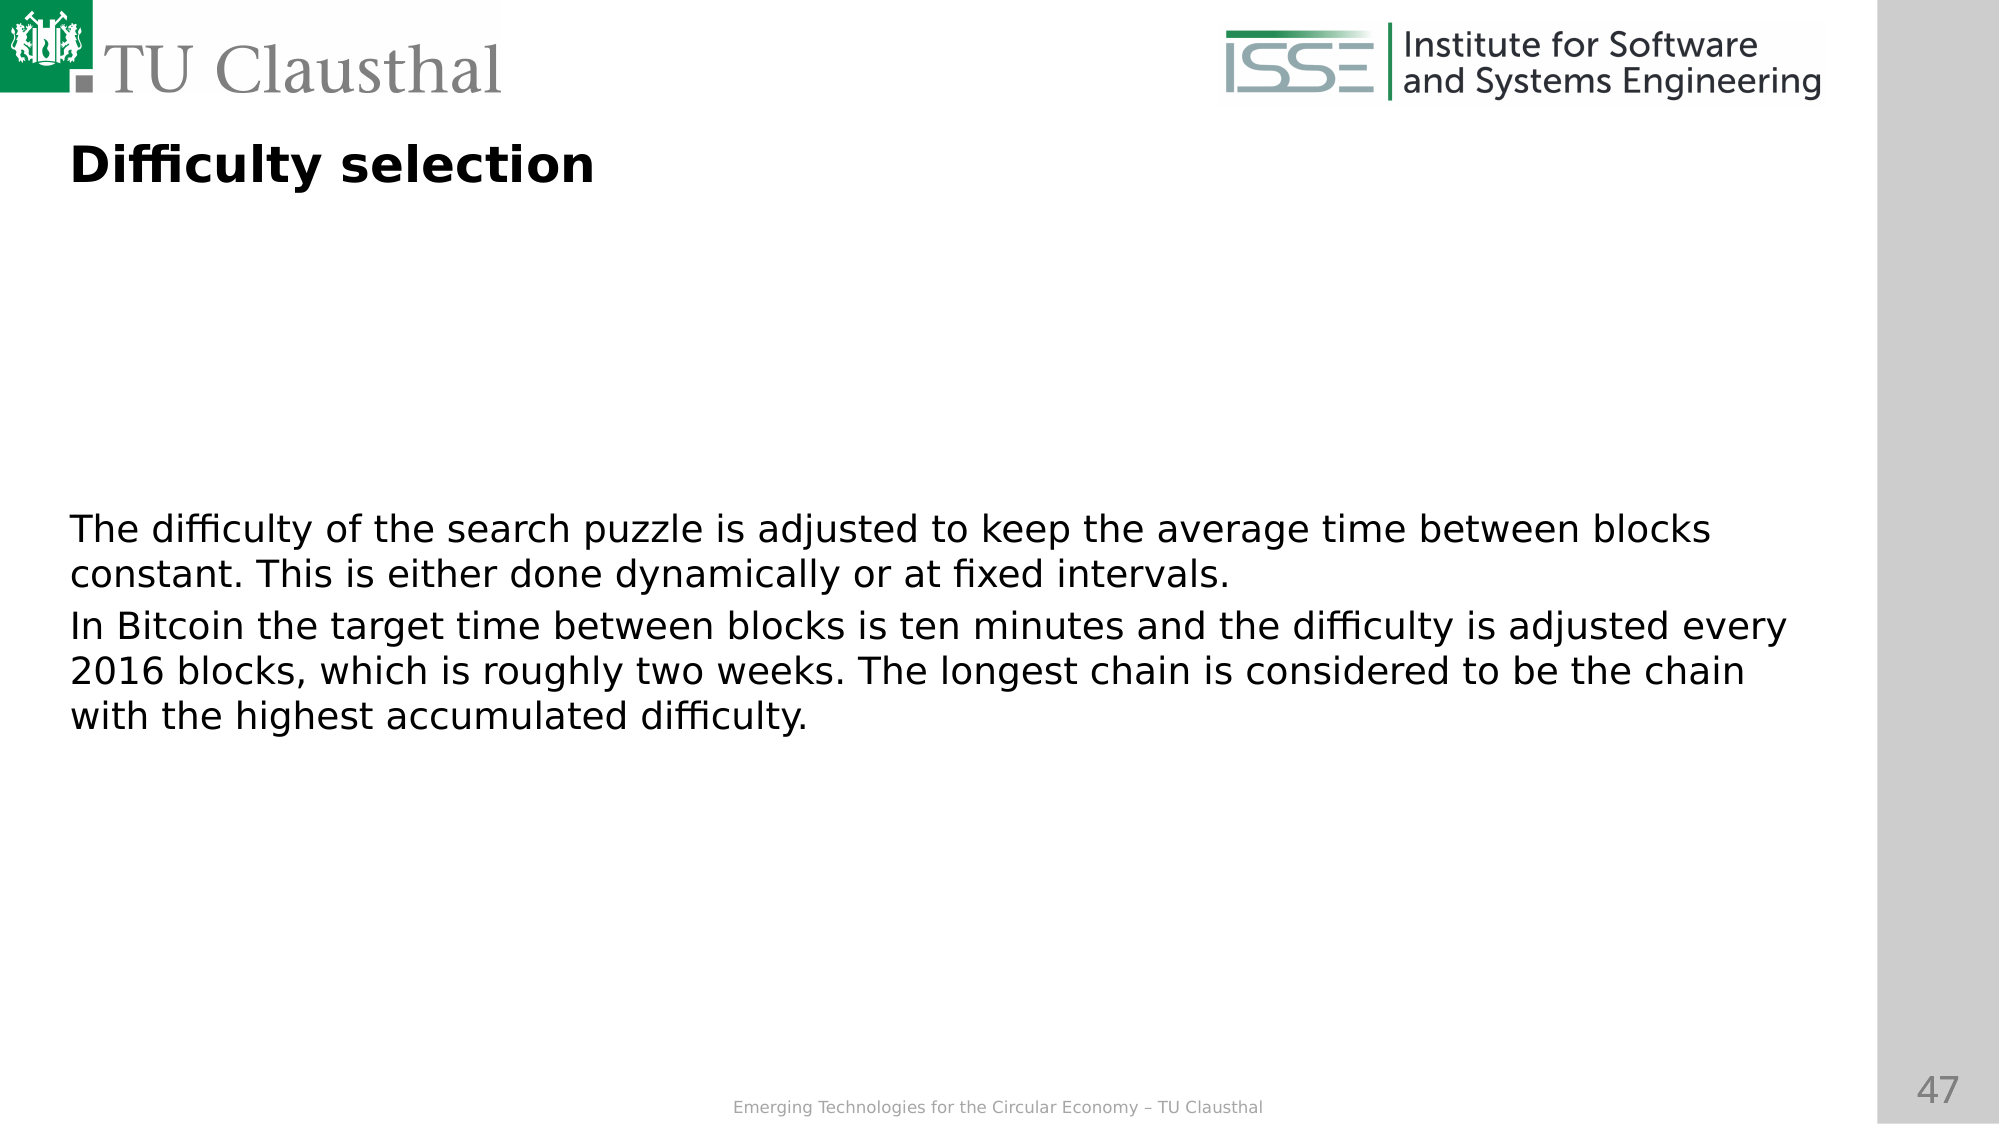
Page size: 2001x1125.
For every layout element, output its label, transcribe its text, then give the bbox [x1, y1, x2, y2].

text_box Difficulty selection [54, 125, 1818, 207]
text_box The difficulty of the search puzzle is adjusted to keep the average time between blocks constant. This is either done dynamically or at fixed intervals. In Bitcoin the target time between blocks is ten minutes and the difficulty is adjusted every 2016 blocks, which is roughly two weeks. The longest chain is considered to be the chain with the highest accumulated difficulty. [54, 208, 1818, 1034]
picture [0, 0, 501, 93]
picture [1218, 22, 1826, 107]
